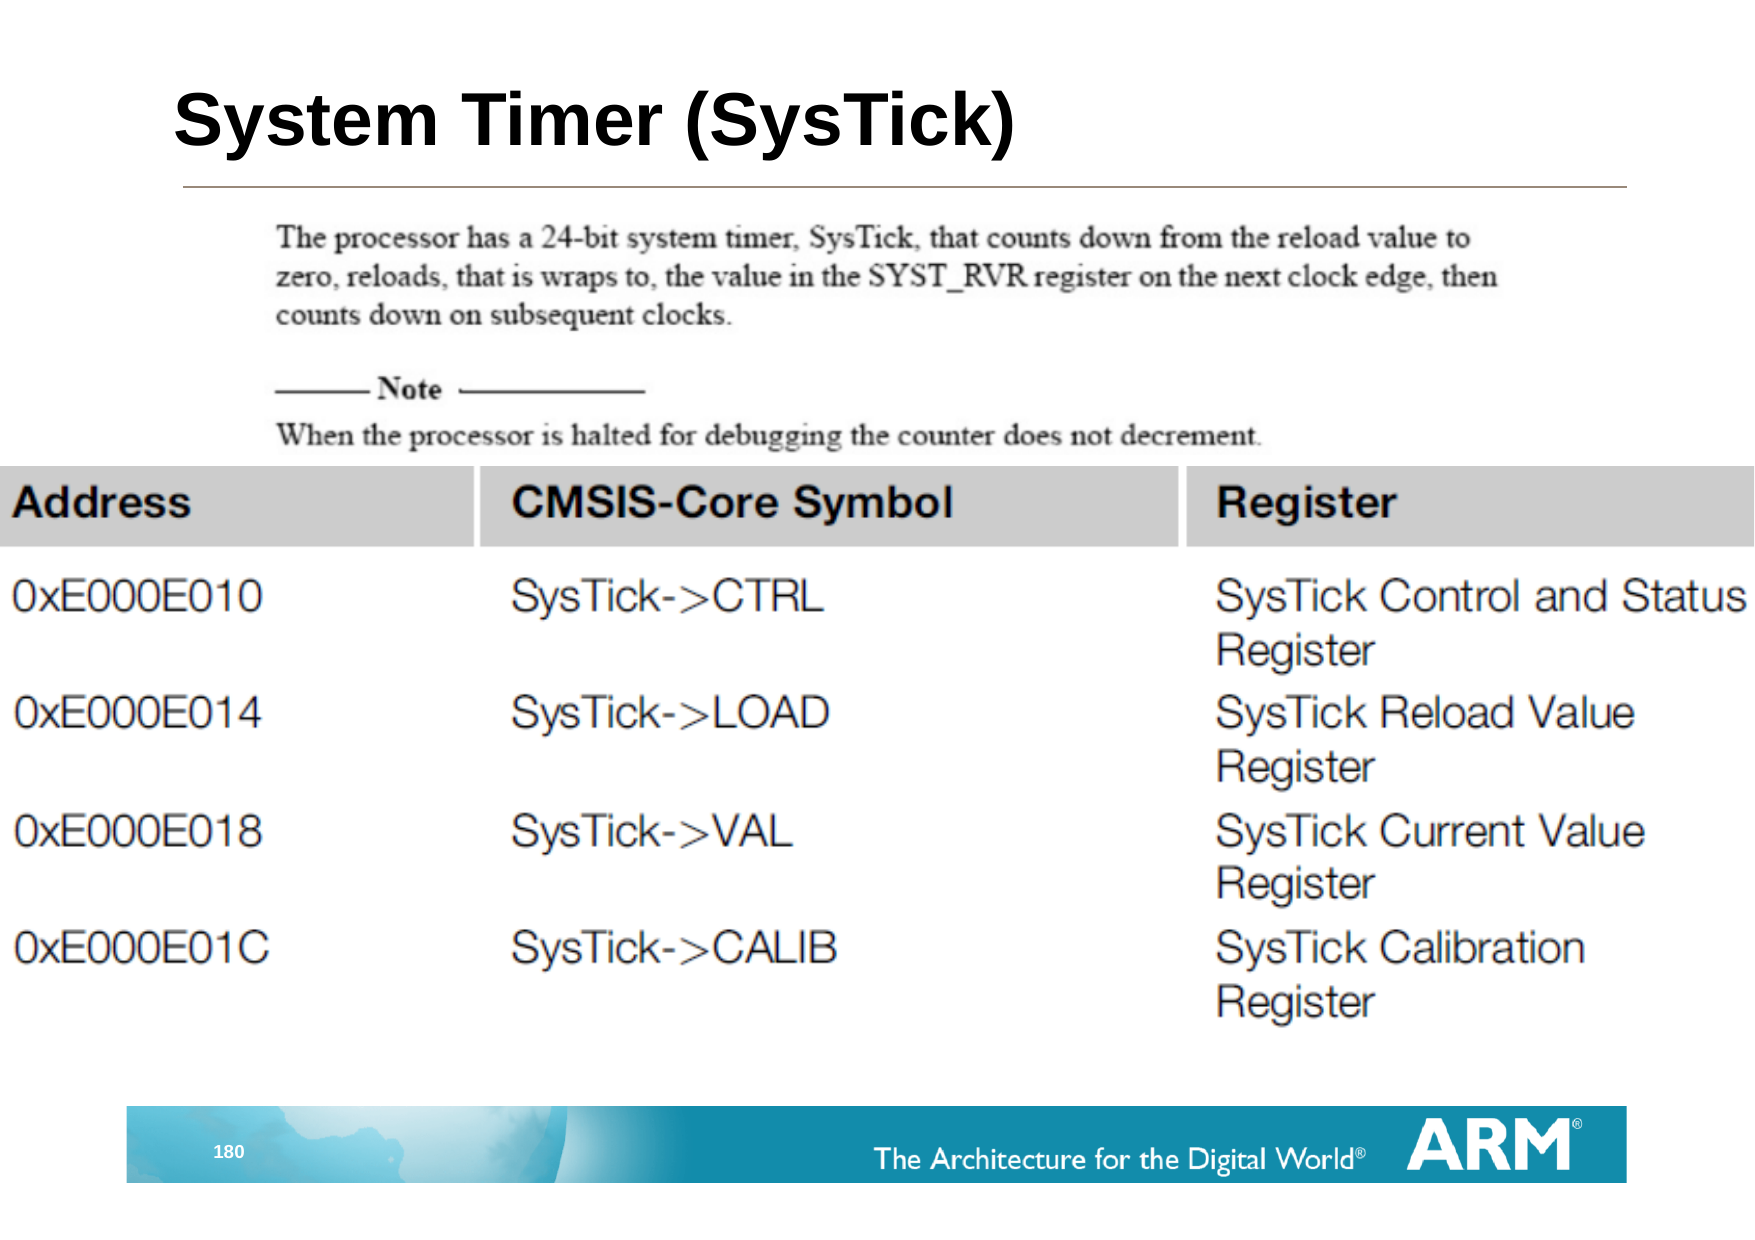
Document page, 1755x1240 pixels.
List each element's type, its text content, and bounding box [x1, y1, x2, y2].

picture [0, 465, 1755, 1030]
picture [126, 1106, 1627, 1183]
title System Timer (SysTick) [173, 80, 1581, 172]
slide_number 180 [198, 1139, 287, 1187]
picture [249, 207, 1505, 455]
